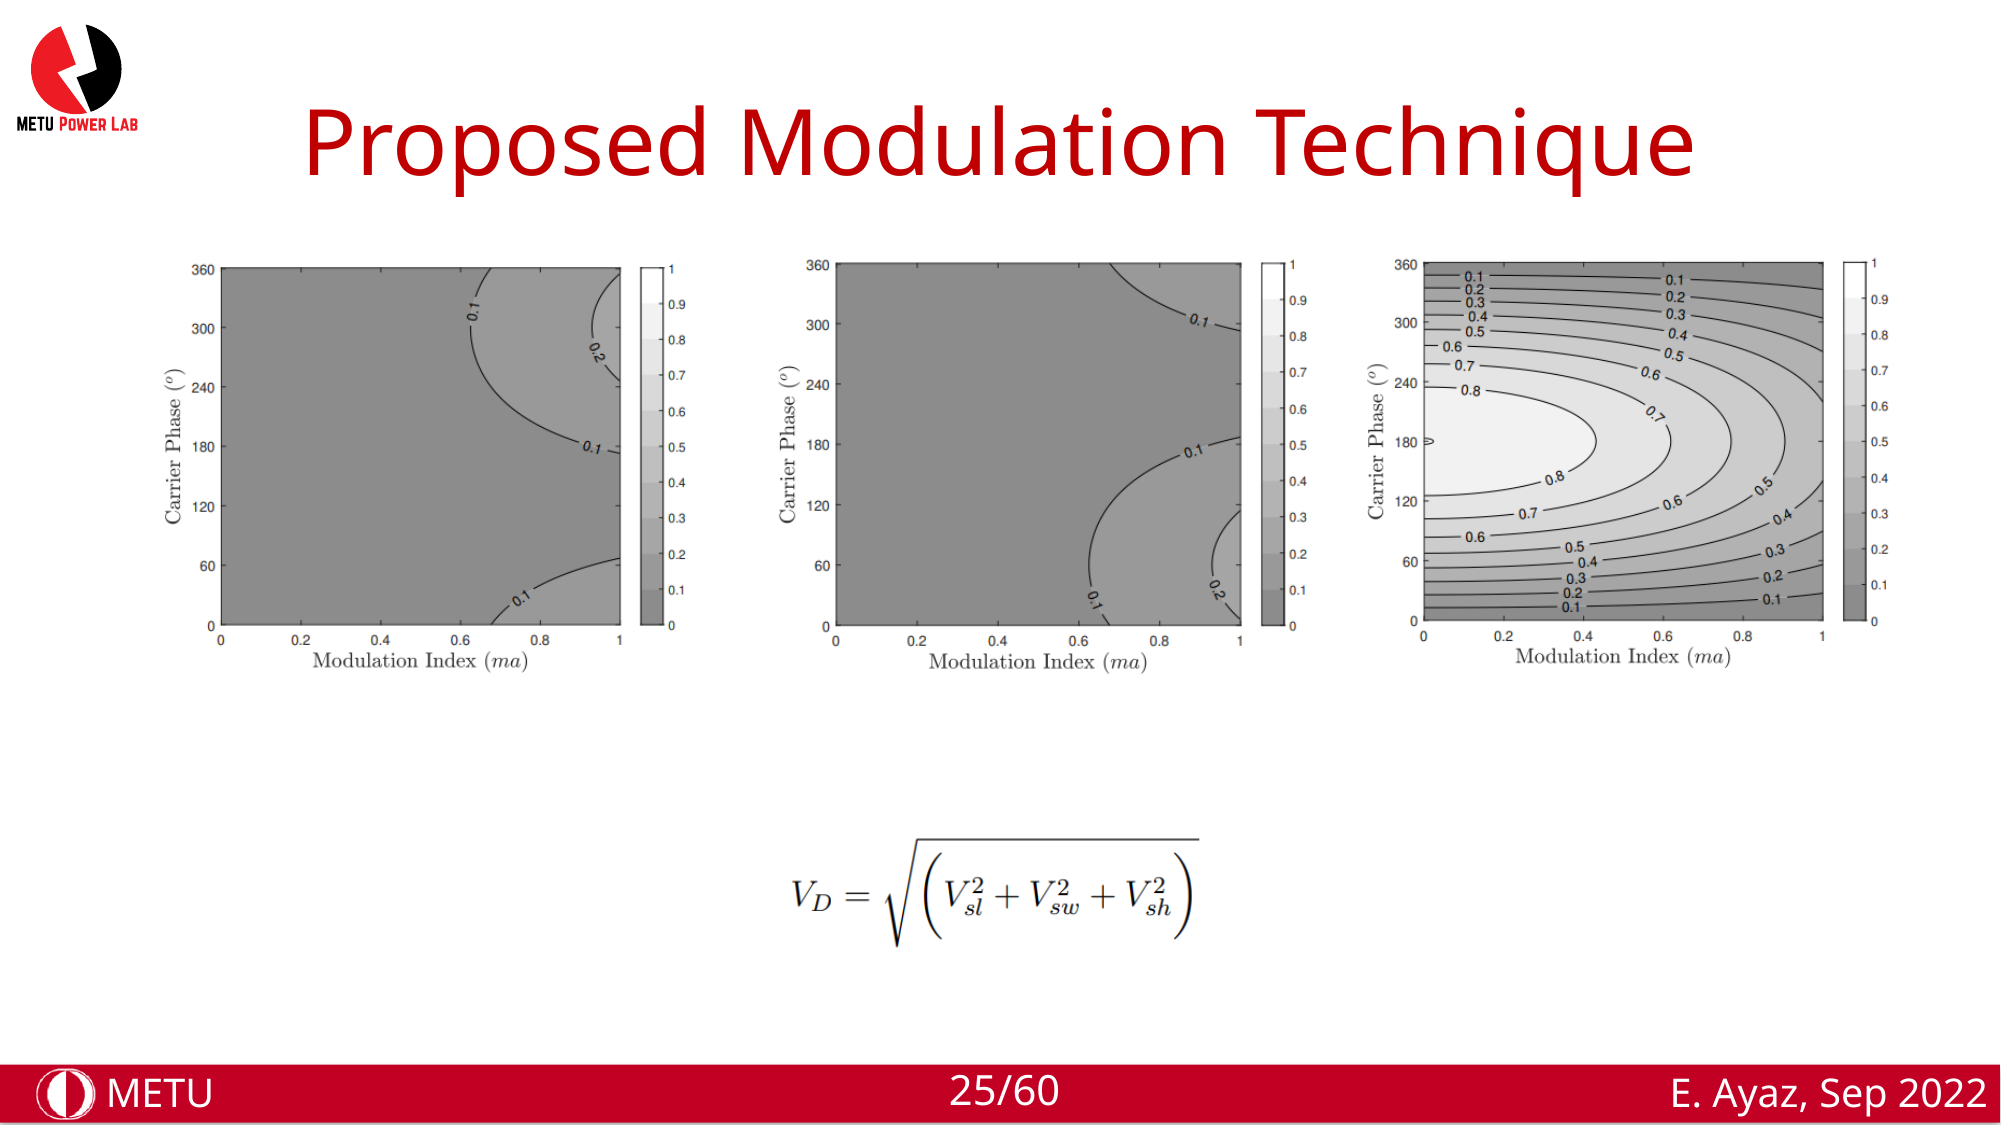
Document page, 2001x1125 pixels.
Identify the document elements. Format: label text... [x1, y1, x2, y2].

picture [743, 787, 1241, 995]
title Proposed Modulation Technique [99, 45, 1900, 233]
picture [743, 232, 1945, 684]
picture [30, 1068, 99, 1120]
picture [135, 237, 728, 689]
